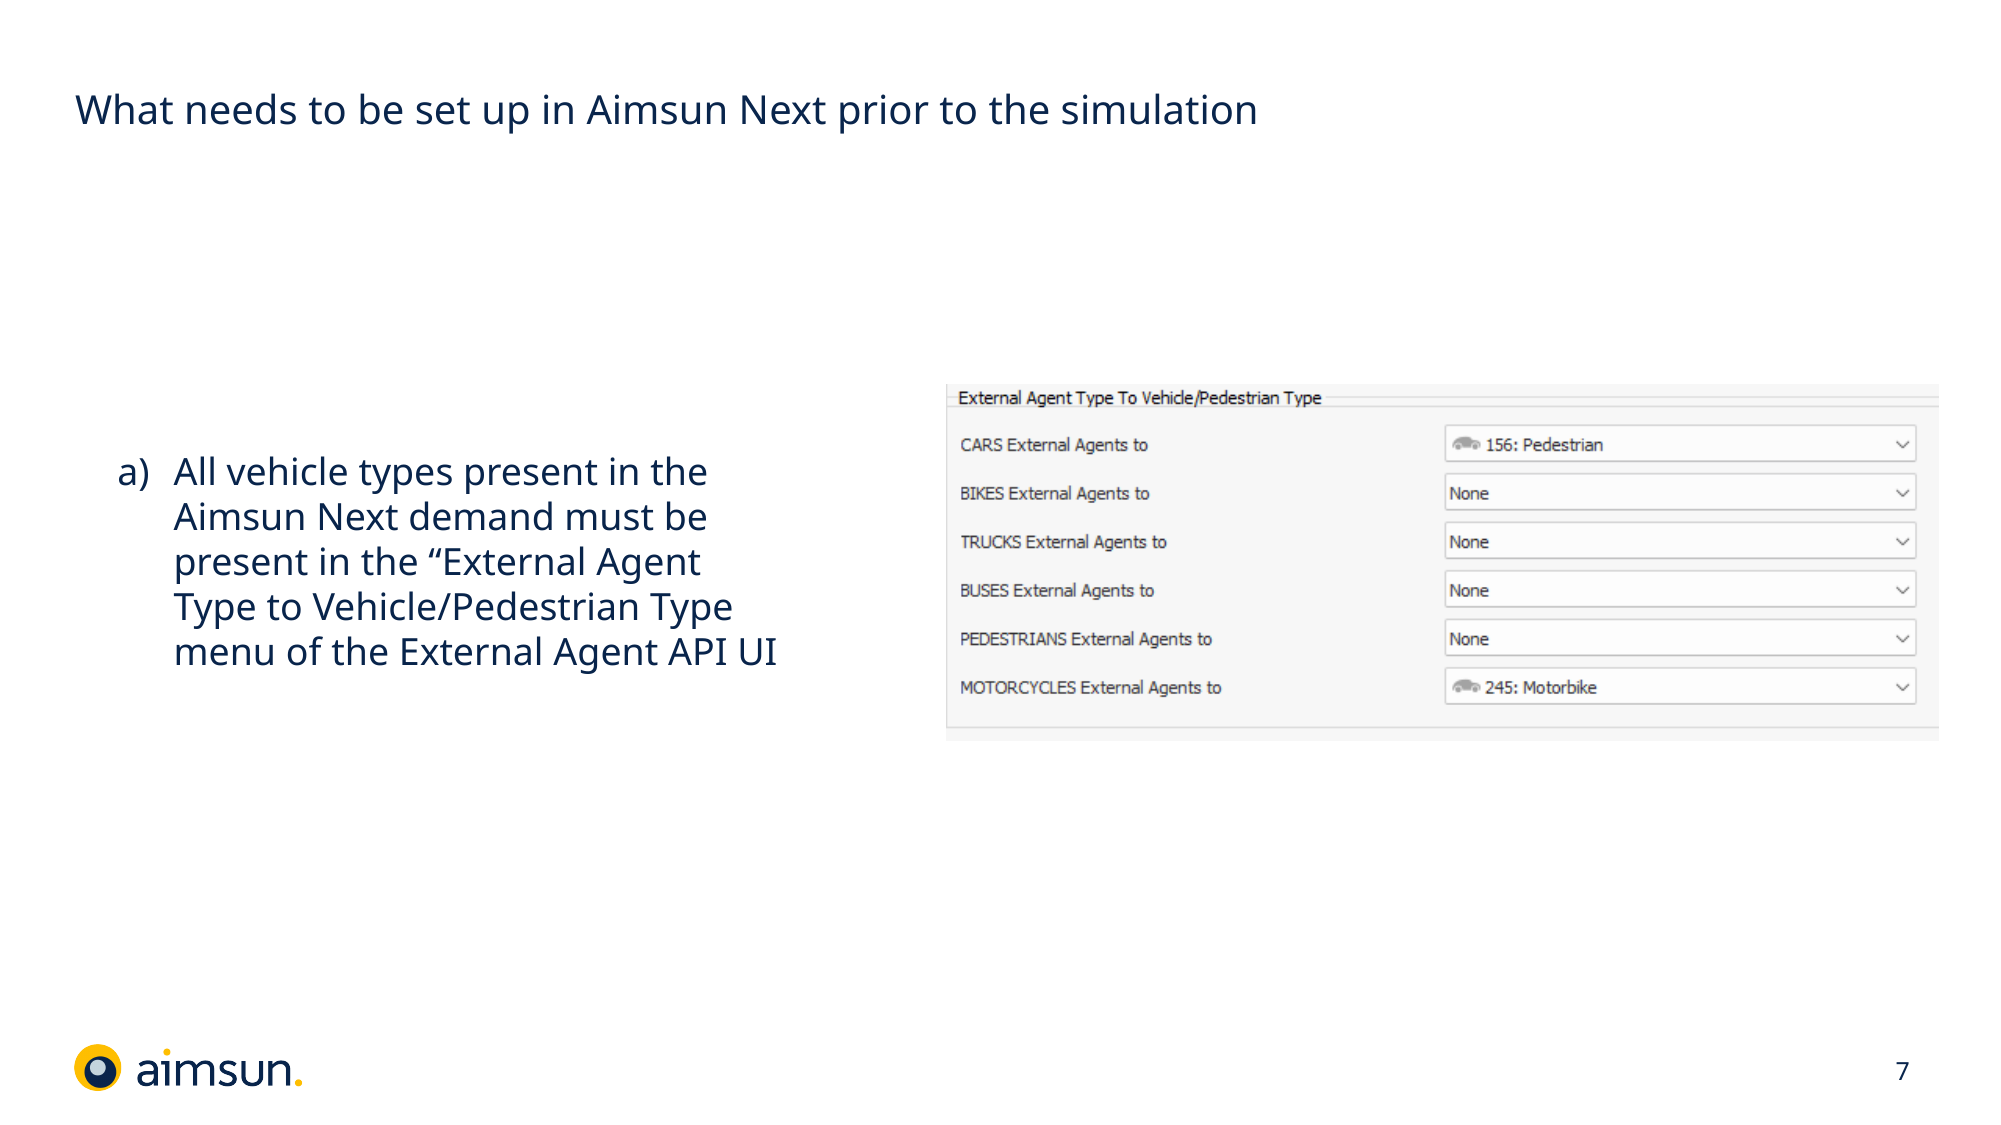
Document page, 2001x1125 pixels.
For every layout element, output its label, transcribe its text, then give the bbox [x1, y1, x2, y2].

slide_number 7 [1474, 1042, 1925, 1103]
picture [946, 384, 1939, 741]
title What needs to be set up in Aimsun Next prior to the simulation [75, 75, 1282, 181]
picture [48, 1018, 328, 1117]
text_box All vehicle types present in the Aimsun Next demand must be present in the “External Agent Type to Vehicle/Pedestrian Type menu of the External Agent API UI [102, 395, 804, 726]
